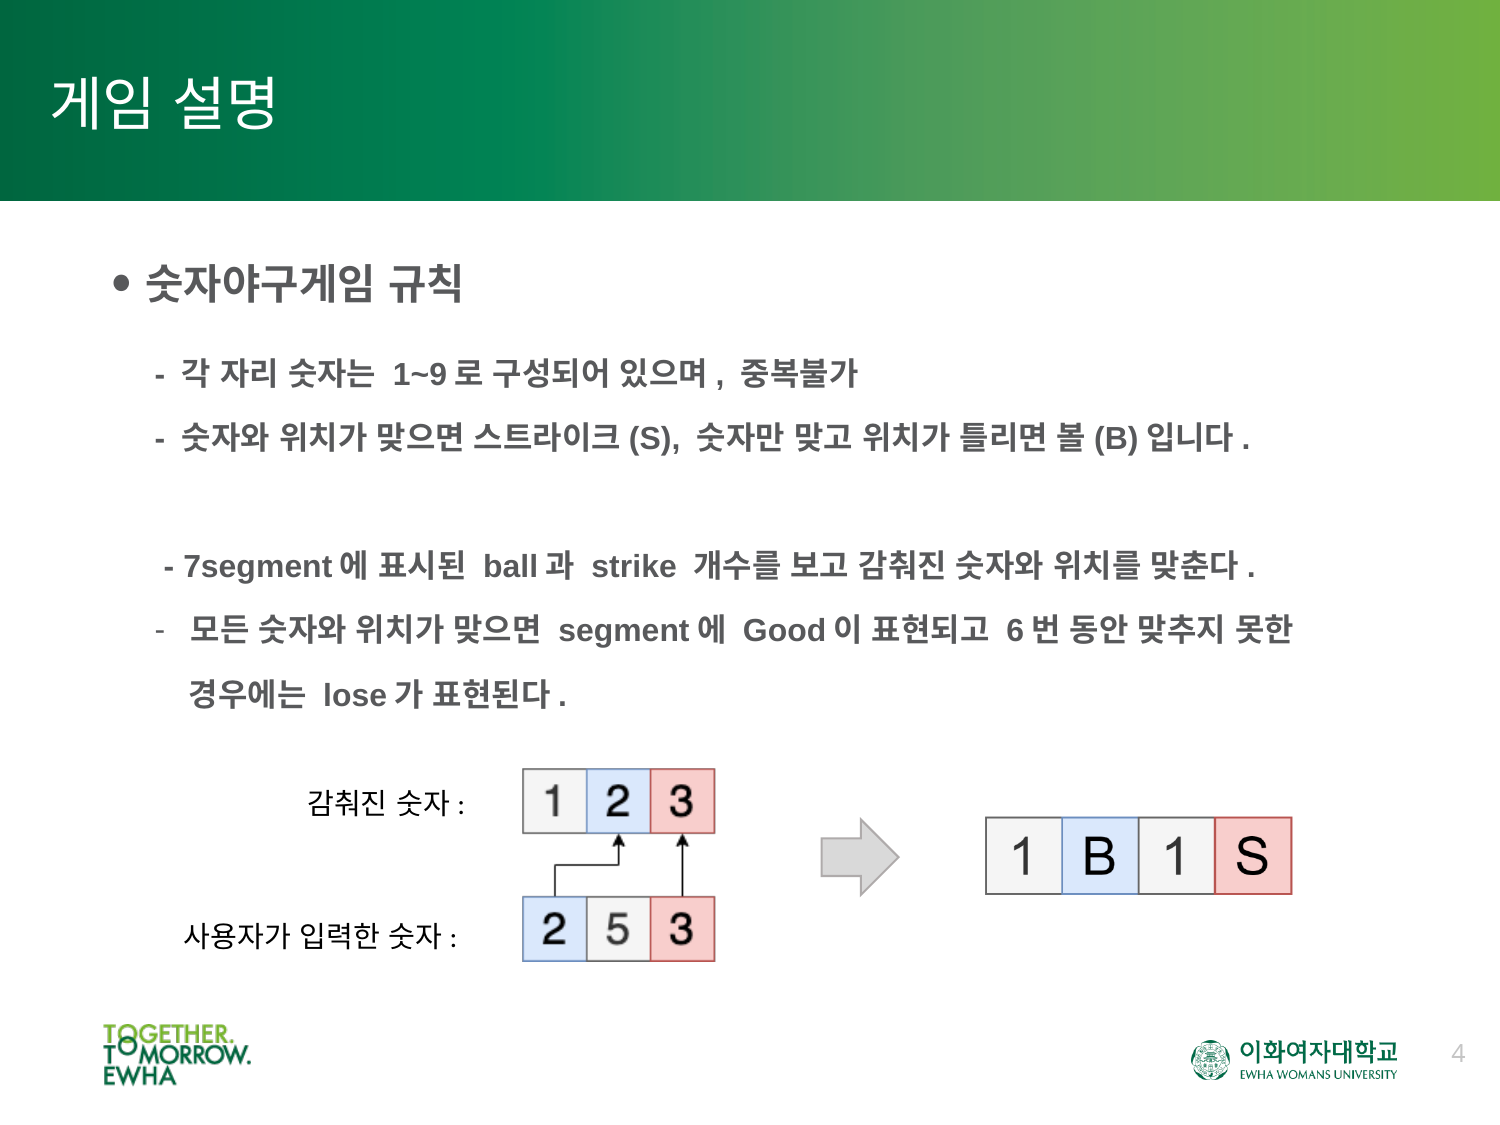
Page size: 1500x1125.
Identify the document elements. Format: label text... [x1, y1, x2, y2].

picture [103, 1024, 251, 1087]
slide_number 4 [1142, 1024, 1481, 1085]
title 게임 설명 [34, 12, 1329, 201]
picture [966, 800, 1306, 914]
text_box 사용자가 입력한 숫자: [168, 911, 485, 962]
text_box •숫자야구게임 규칙 [96, 237, 488, 319]
text_box 감춰진 숫자: [292, 778, 485, 828]
picture [0, 0, 1500, 201]
picture [521, 767, 717, 962]
text_box [820, 817, 901, 898]
text_box - 각 자리 숫자는 1~9로 구성되어 있으며, 중복불가 - 숫자와 위치가 맞으면 스트라이크(S), 숫자만 맞고 위치가 틀리면 볼(B)입니다. - 7segment에 표시된 ball과 strike 개수를 보고 감춰진 숫자와 위치를 맞춘다. 모든 숫자와 위치가 맞으면 segment에 Good이 표현되고 6번 동안 맞추지 못한 경우에는 lose가 표현된다. [139, 345, 1453, 724]
